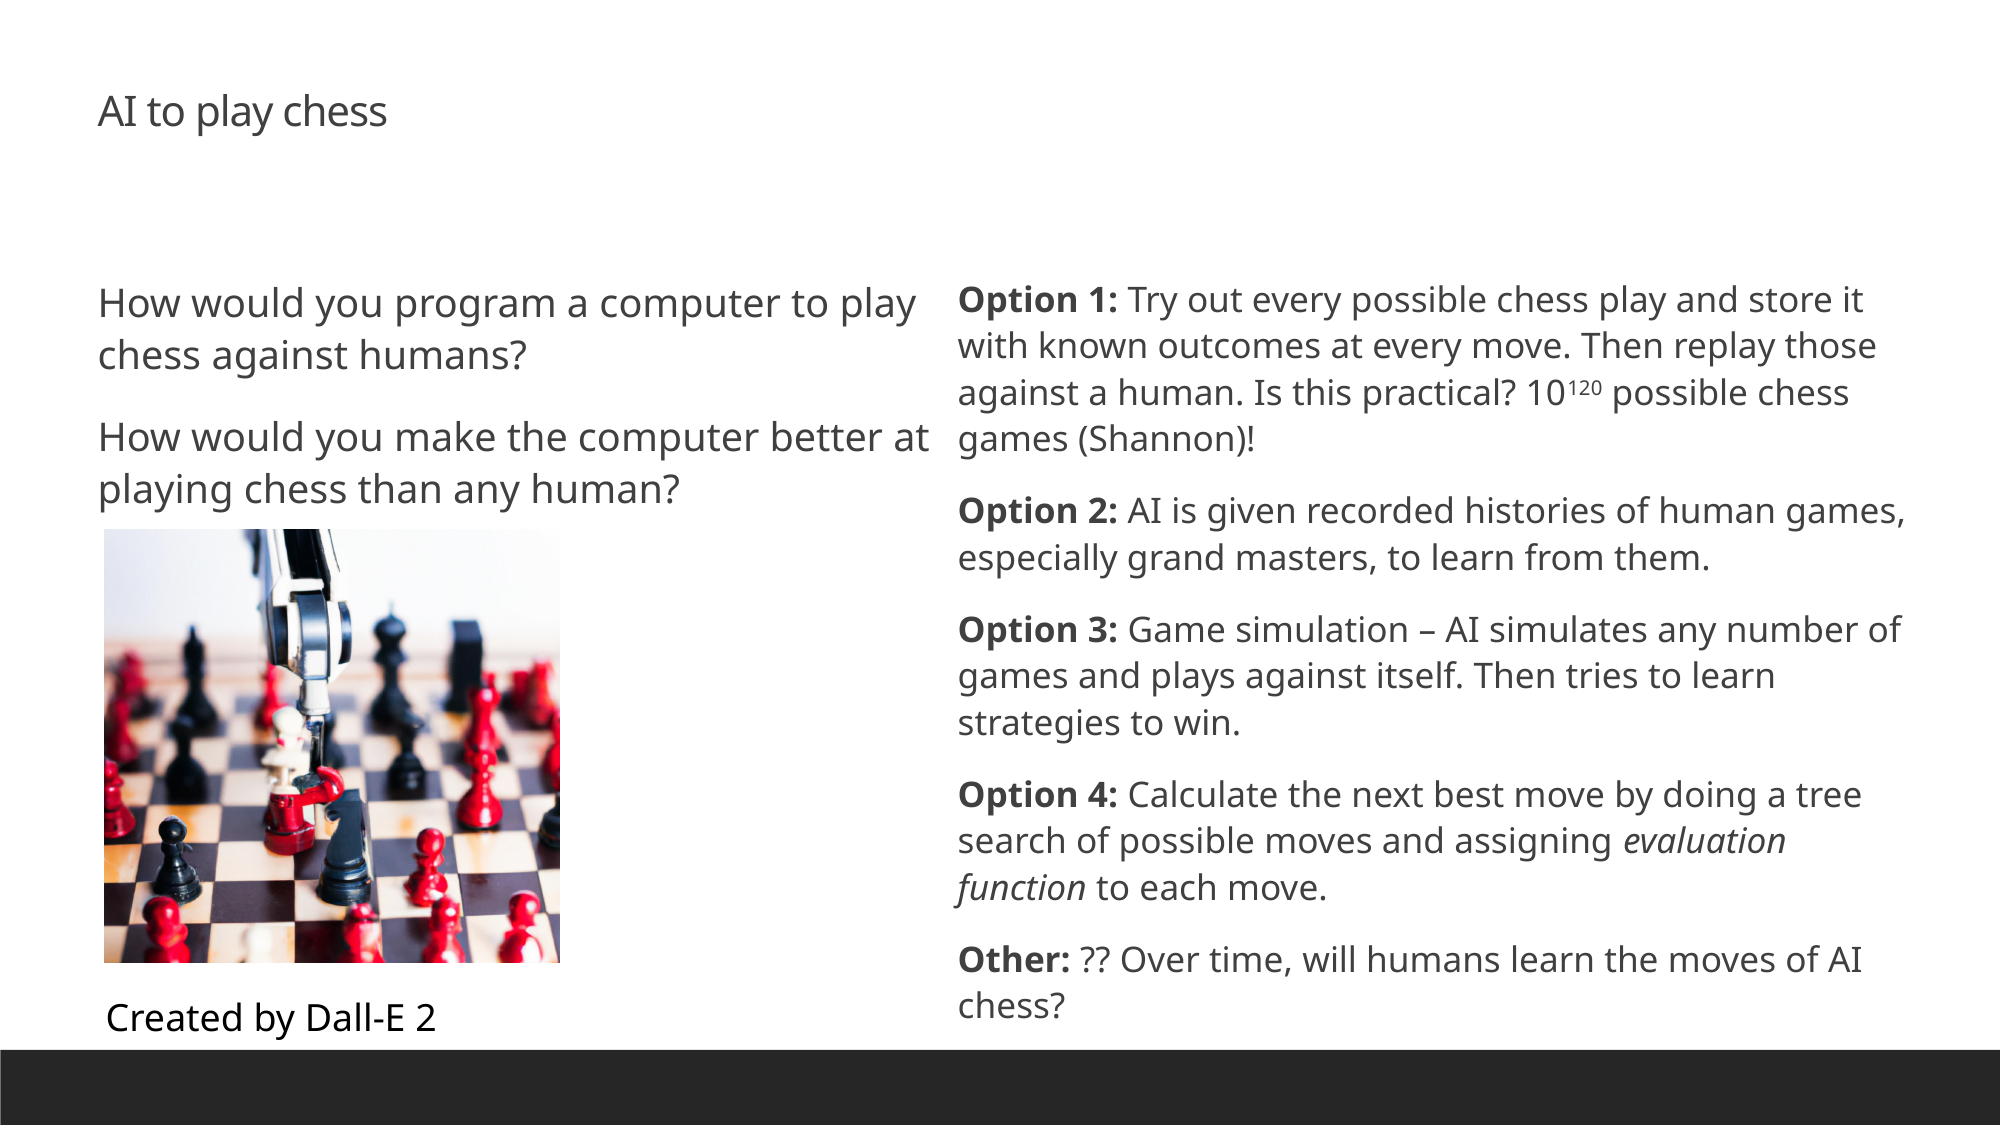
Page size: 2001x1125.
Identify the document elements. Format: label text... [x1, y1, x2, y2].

picture [104, 529, 560, 964]
title AI to play chess [82, 82, 1918, 144]
list Option 1: Try out every possible chess play and store it with known outcomes at every move. Then replay those against a human. Is this practical? 10120 possible chess games (Shannon)! Option 2: AI is given recorded histories of human games, especially grand masters, to learn from them. Option 3: Game simulation – AI simulates any number of games and plays against itself. Then tries to learn strategies to win. Option 4: Calculate the next best move by doing a tree search of possible moves and assigning evaluation function to each move. Other: ?? Over time, will humans learn the moves of AI chess? [957, 265, 1918, 1040]
text_box Created by Dall-E 2 [90, 986, 452, 1047]
list How would you program a computer to play chess against humans? How would you make the computer better at playing chess than any human? [82, 265, 957, 1040]
